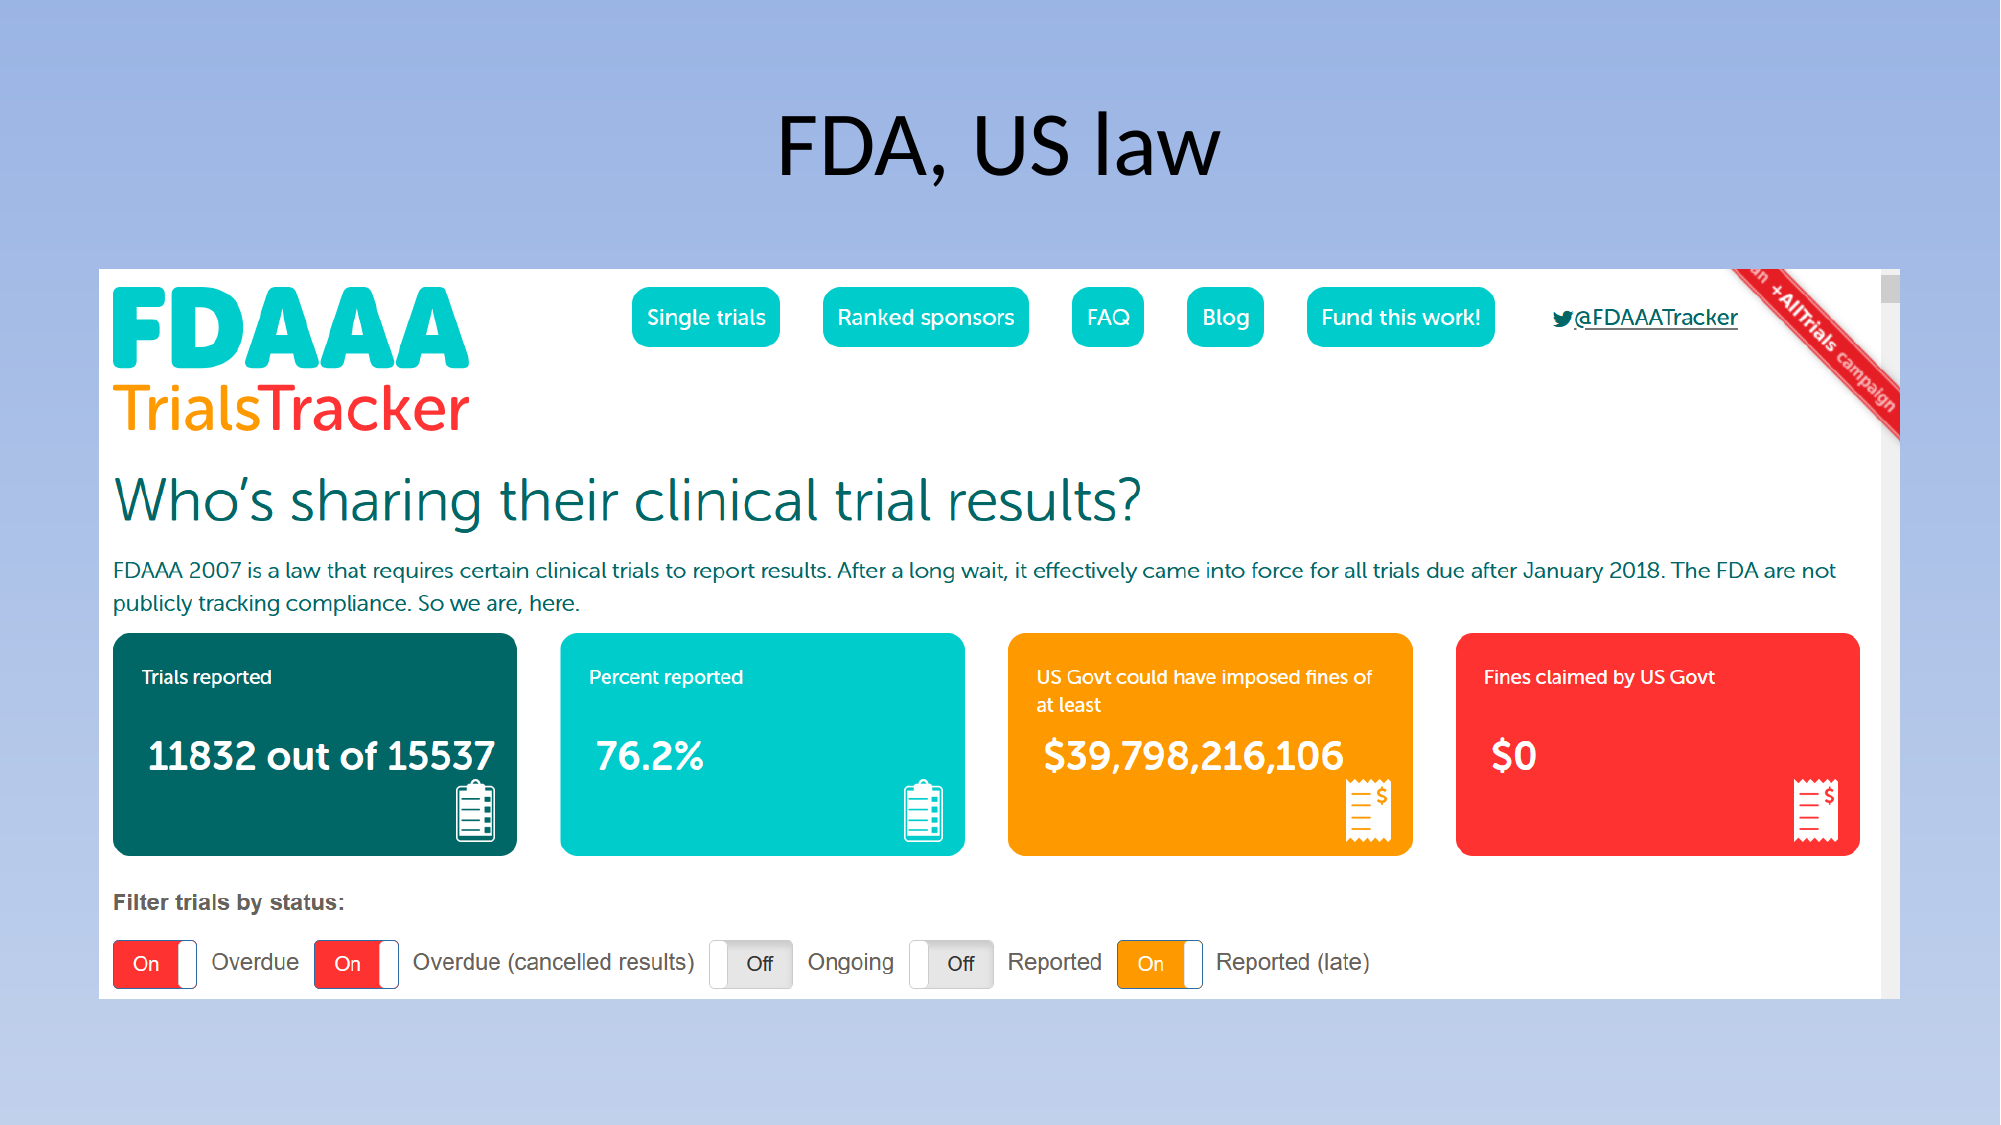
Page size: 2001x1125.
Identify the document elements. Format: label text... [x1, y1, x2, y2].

picture [99, 268, 1901, 999]
title FDA, US law [99, 45, 1900, 233]
